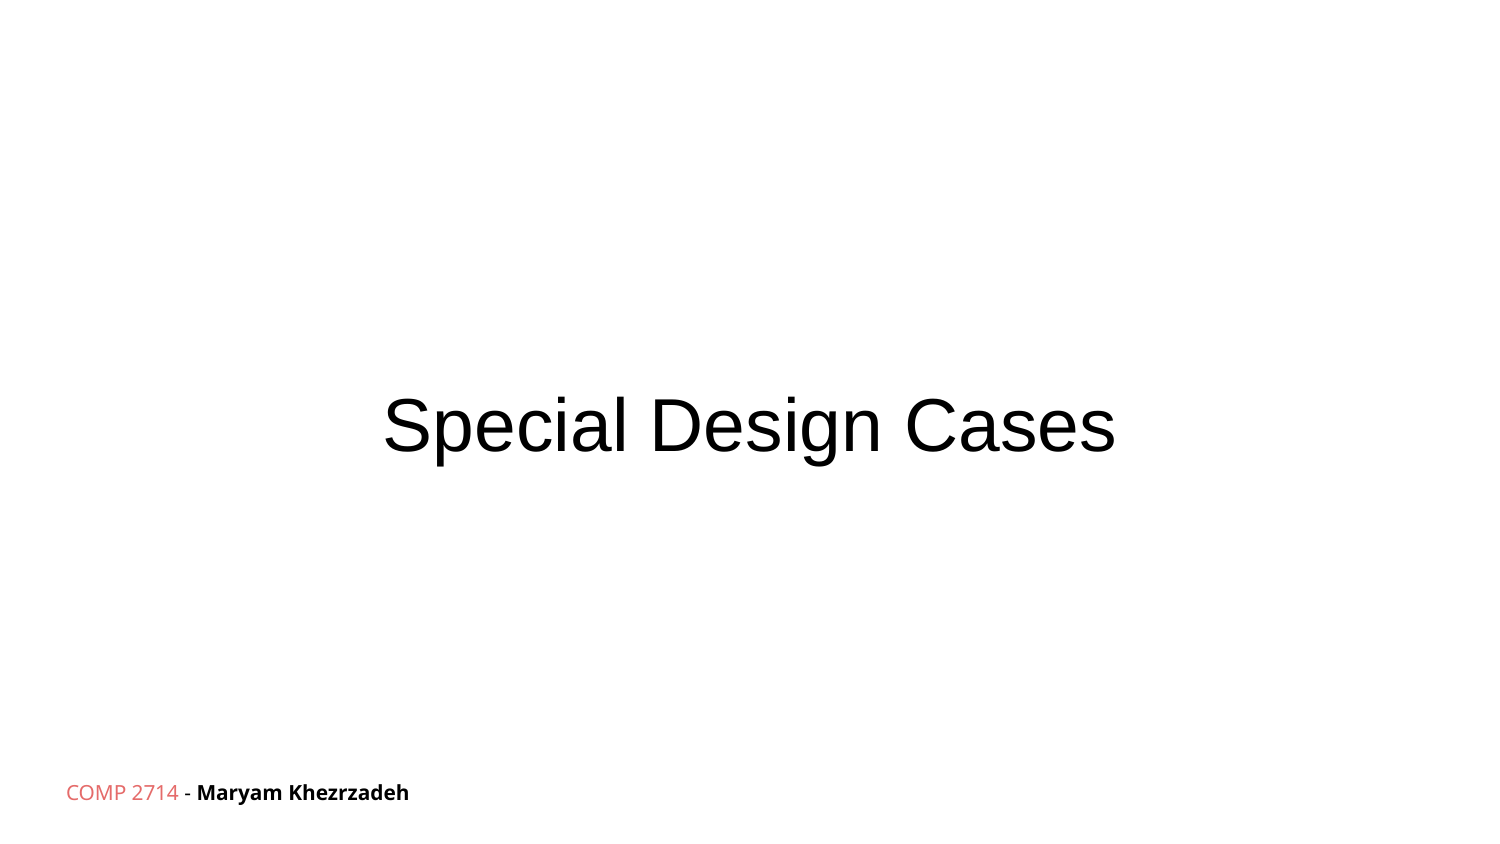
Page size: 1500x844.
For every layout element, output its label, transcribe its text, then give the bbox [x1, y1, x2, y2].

title Special Design Cases [51, 352, 1449, 491]
